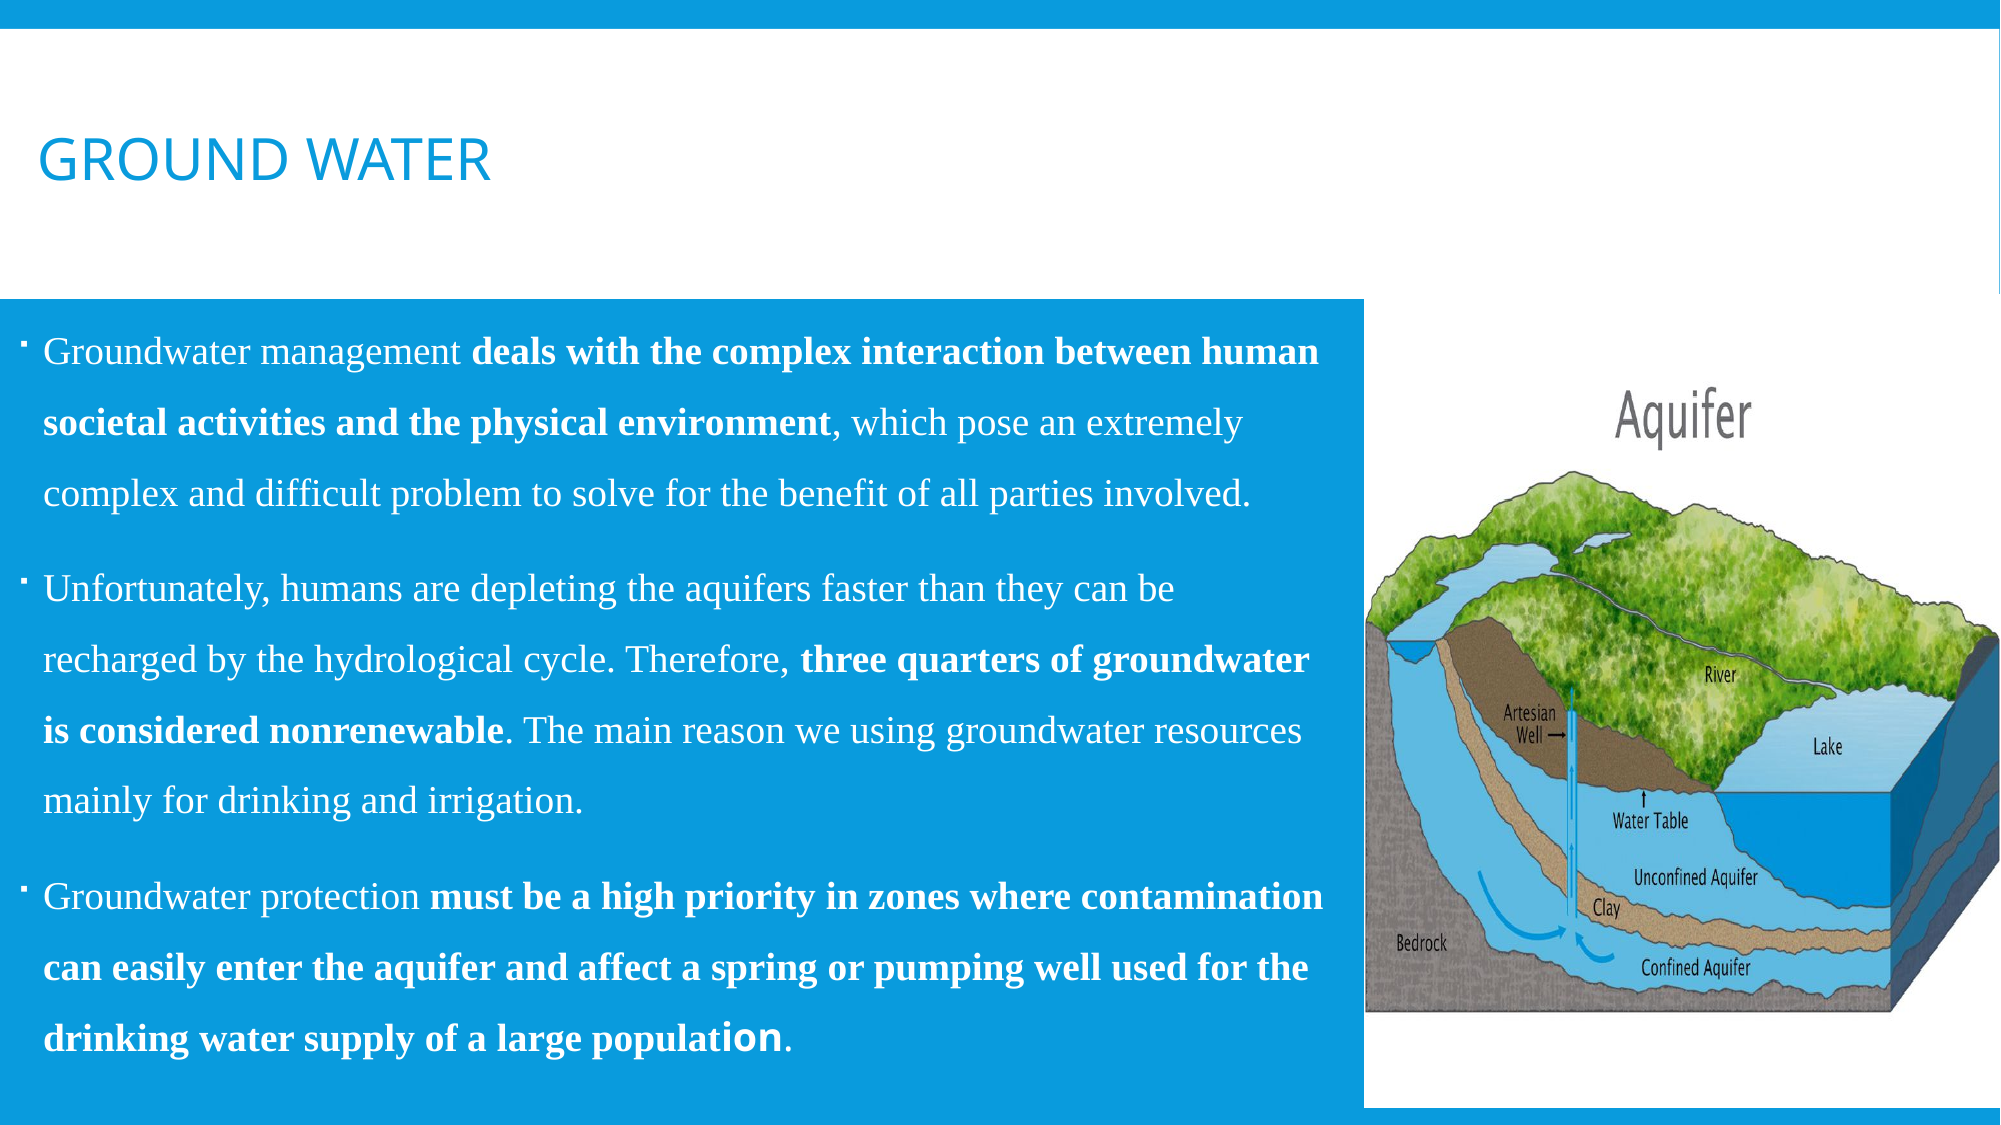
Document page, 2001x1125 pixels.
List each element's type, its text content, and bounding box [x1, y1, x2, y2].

title Ground water [0, 31, 1606, 280]
picture [1364, 293, 2000, 1107]
list Groundwater management deals with the complex interaction between human societal activities and the physical environment, which pose an extremely complex and difficult problem to solve for the benefit of all parties involved. Unfortunately, humans are depleting the aquifers faster than they can be recharged by the hydrological cycle. Therefore, three quarters of groundwater is considered nonrenewable. The main reason we using groundwater resources mainly for drinking and irrigation. Groundwater protection must be a high priority in zones where contamination can easily enter the aquifer and affect a spring or pumping well used for the drinking water supply of a large population. [0, 294, 1340, 1125]
